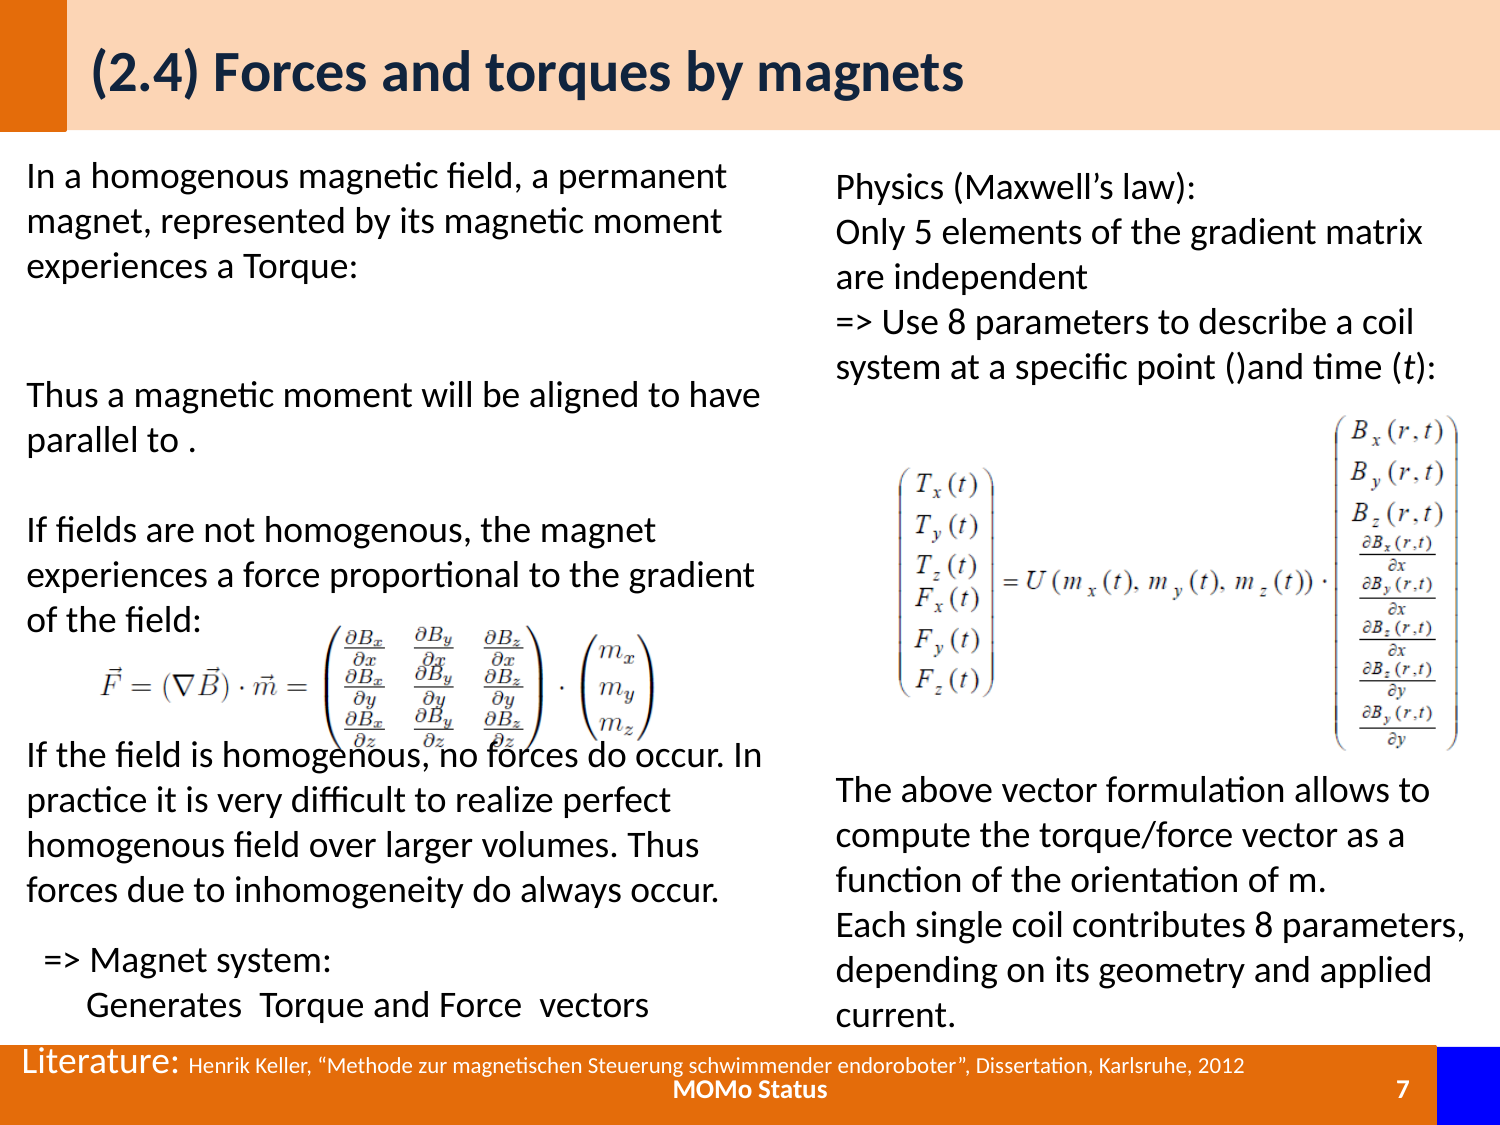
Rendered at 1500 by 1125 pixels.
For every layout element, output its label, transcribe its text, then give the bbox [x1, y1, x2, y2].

text_box The above vector formulation allows to compute the torque/force vector as a function of the orientation of m. Each single coil contributes 8 parameters, depending on its geometry and applied current. [820, 757, 1489, 1042]
picture [885, 407, 1465, 758]
text_box Literature: Henrik Keller, “Methode zur magnetischen Steuerung schwimmender endoroboter”, Dissertation, Karlsruhe, 2012 [6, 1029, 1262, 1089]
footer MOMo Status [512, 1089, 988, 1118]
picture [94, 616, 662, 758]
title (2.4) Forces and torques by magnets [75, 0, 1425, 138]
slide_number 7 [1074, 1057, 1425, 1118]
